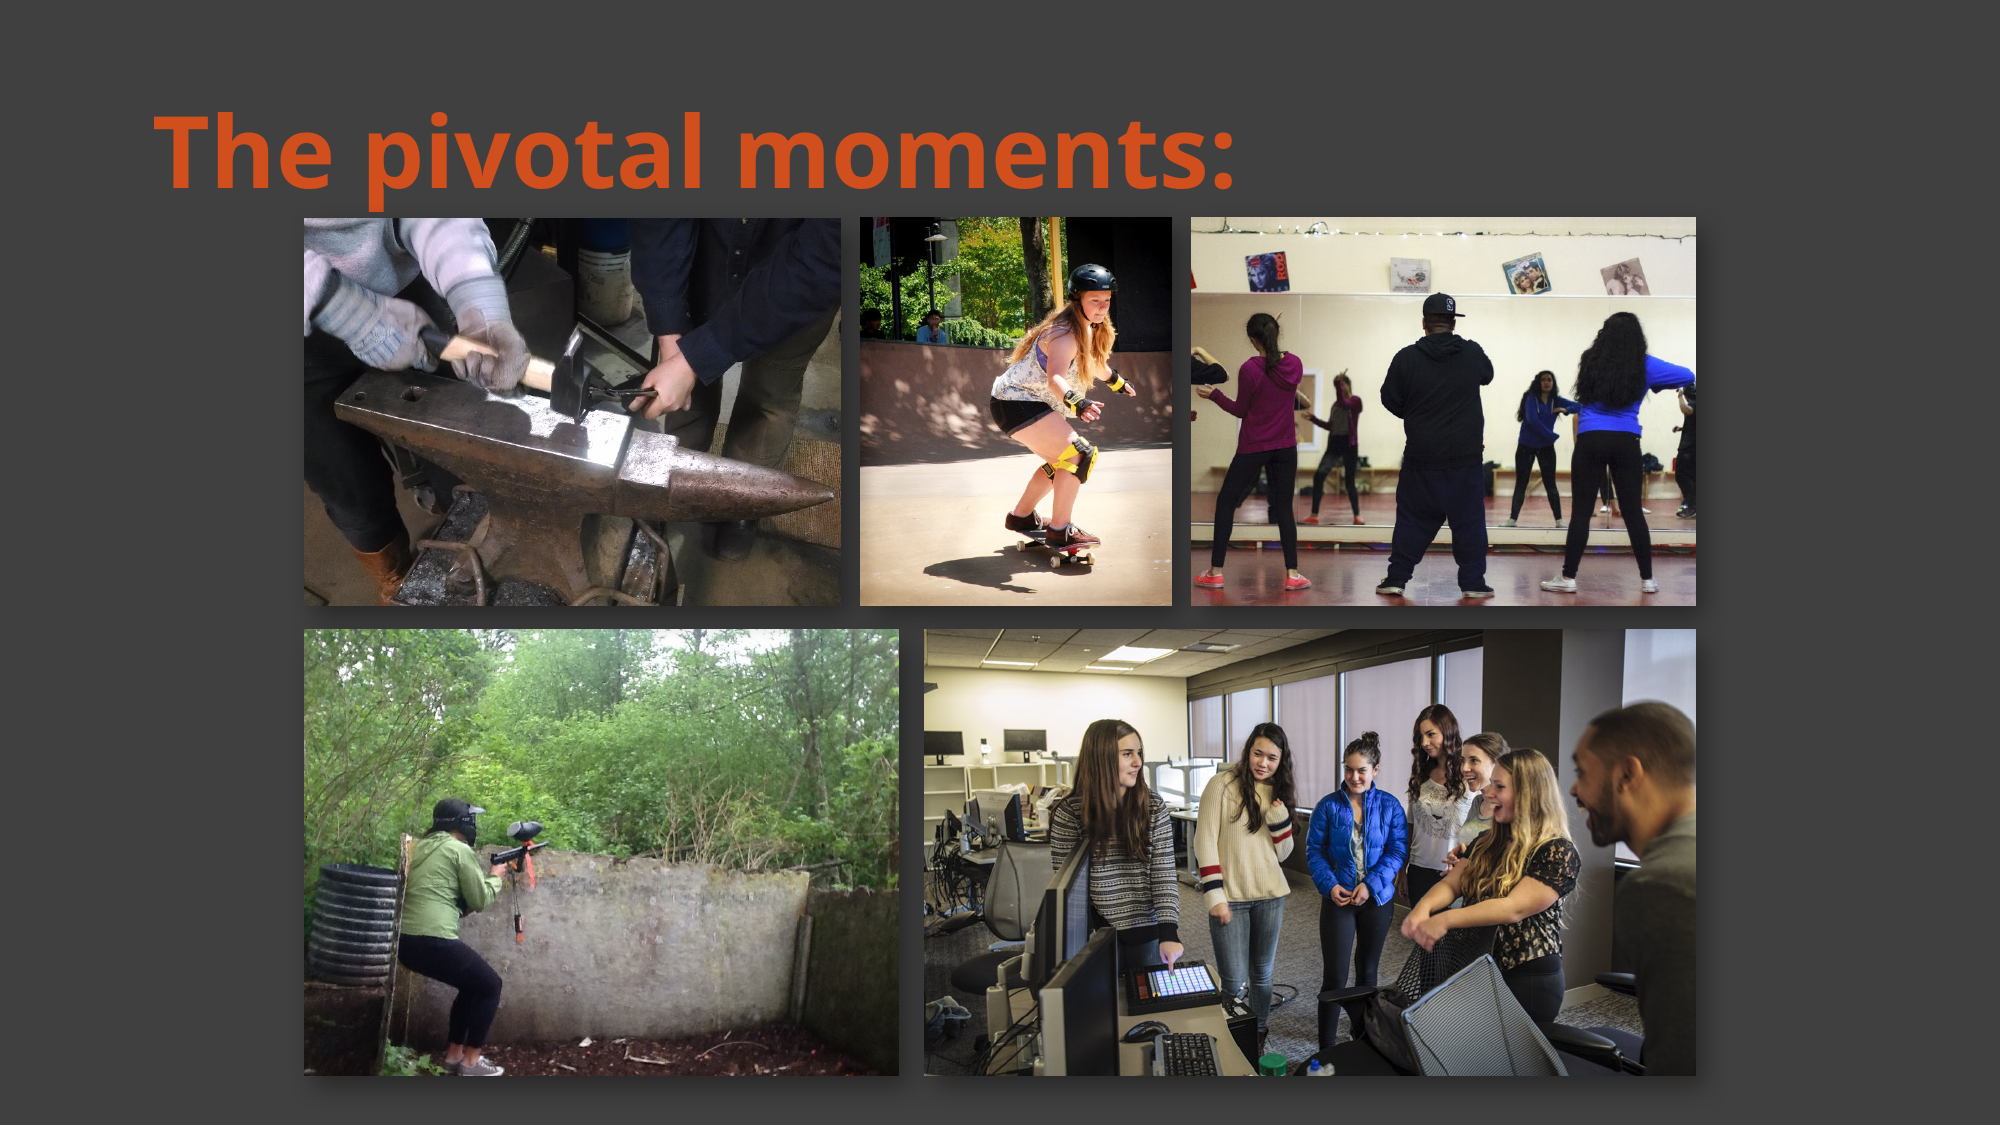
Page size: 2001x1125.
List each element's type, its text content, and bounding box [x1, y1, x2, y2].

title The pivotal moments: [137, 0, 1863, 218]
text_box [303, 217, 1696, 1076]
